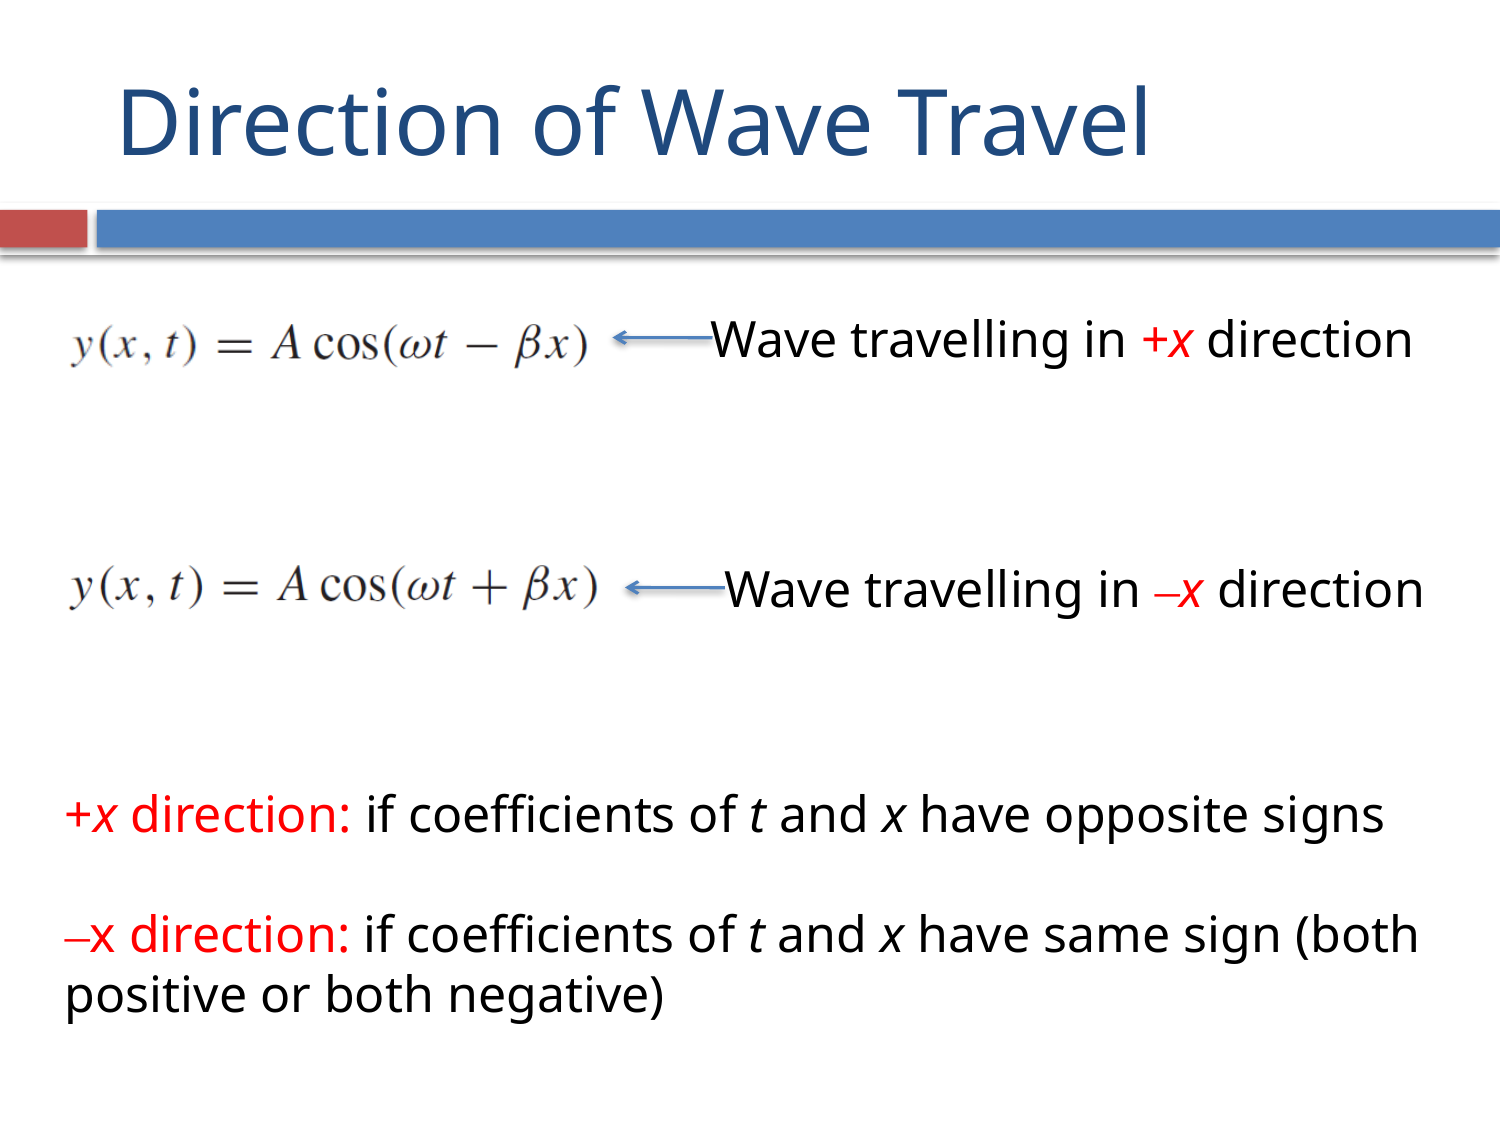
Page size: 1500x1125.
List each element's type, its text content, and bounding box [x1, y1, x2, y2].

text_box +x direction: if coefficients of t and x have opposite signs ‒x direction: if coefficients of t and x have same sign (both positive or both negative) [50, 774, 1450, 1030]
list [62, 554, 601, 618]
title Direction of Wave Travel [100, 37, 1438, 200]
text_box Wave travelling in ‒x direction [709, 549, 1440, 685]
picture [62, 312, 205, 377]
picture [212, 312, 593, 376]
text_box Wave travelling in +x direction [696, 299, 1430, 375]
